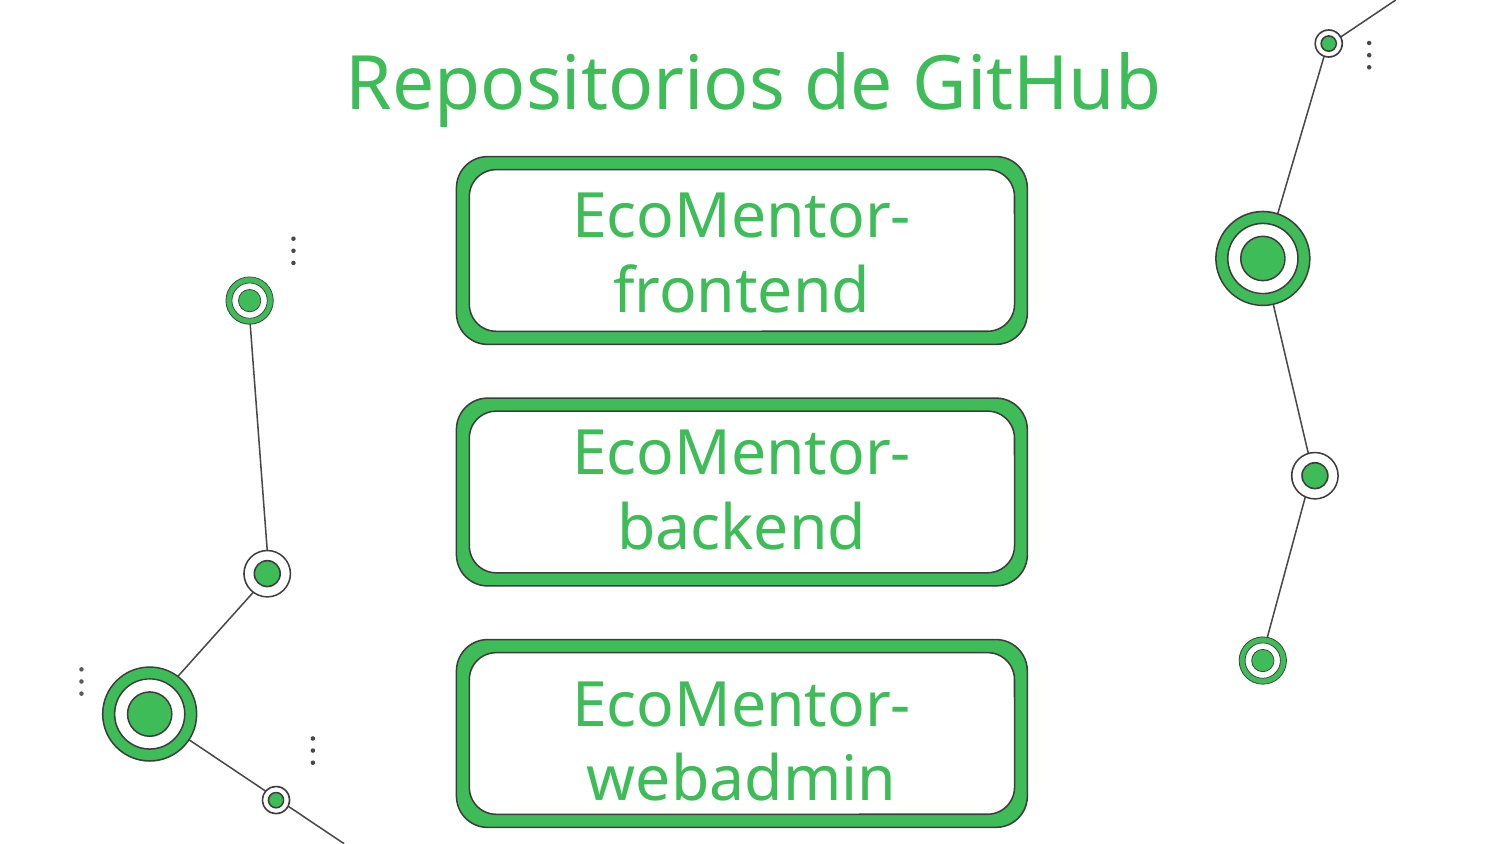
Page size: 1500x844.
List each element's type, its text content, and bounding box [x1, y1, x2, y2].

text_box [456, 639, 1028, 828]
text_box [456, 156, 1028, 345]
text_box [456, 397, 1028, 587]
title Repositorios de GitHub [299, 19, 1209, 126]
